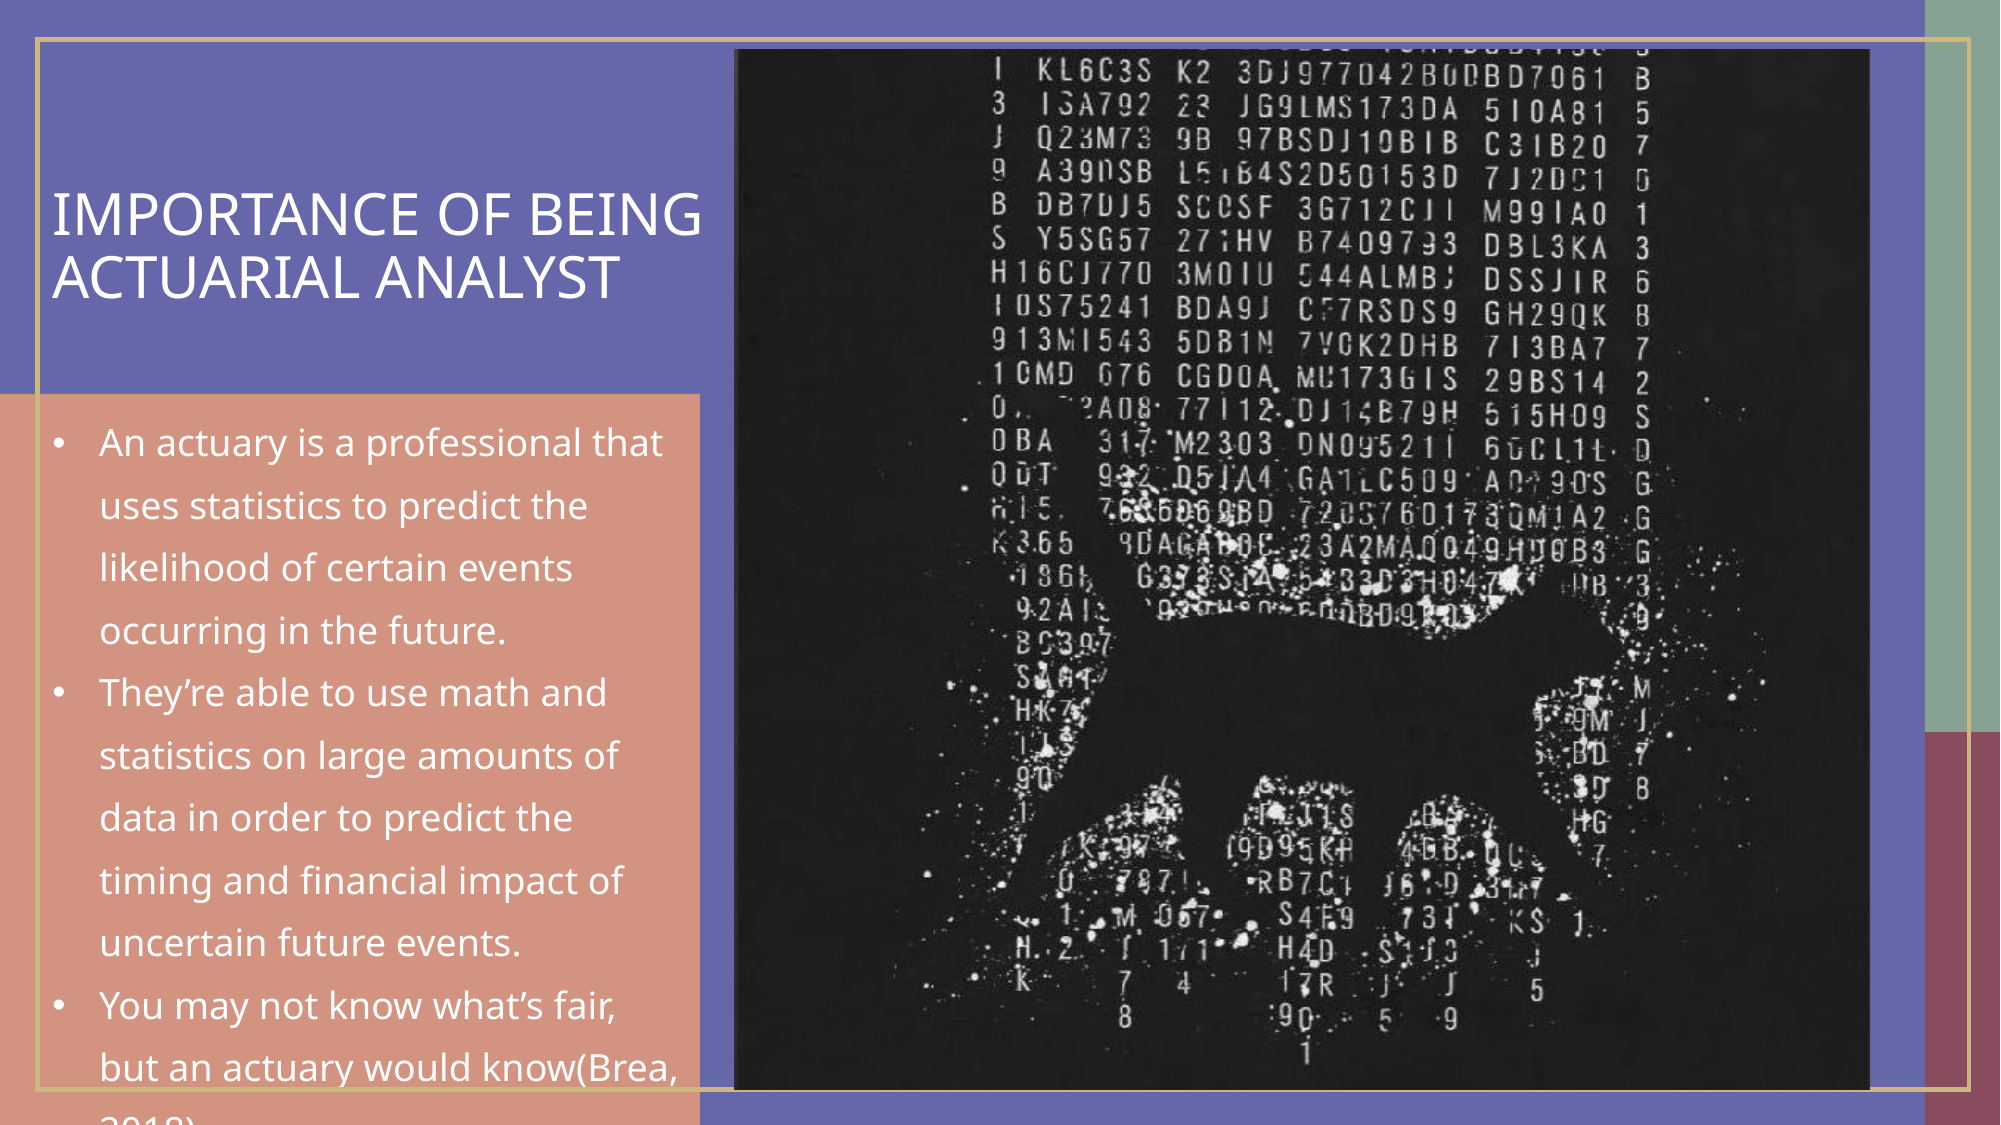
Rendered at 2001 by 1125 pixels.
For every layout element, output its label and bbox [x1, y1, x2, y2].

picture [734, 49, 1871, 1090]
text_box [36, 38, 1970, 1090]
